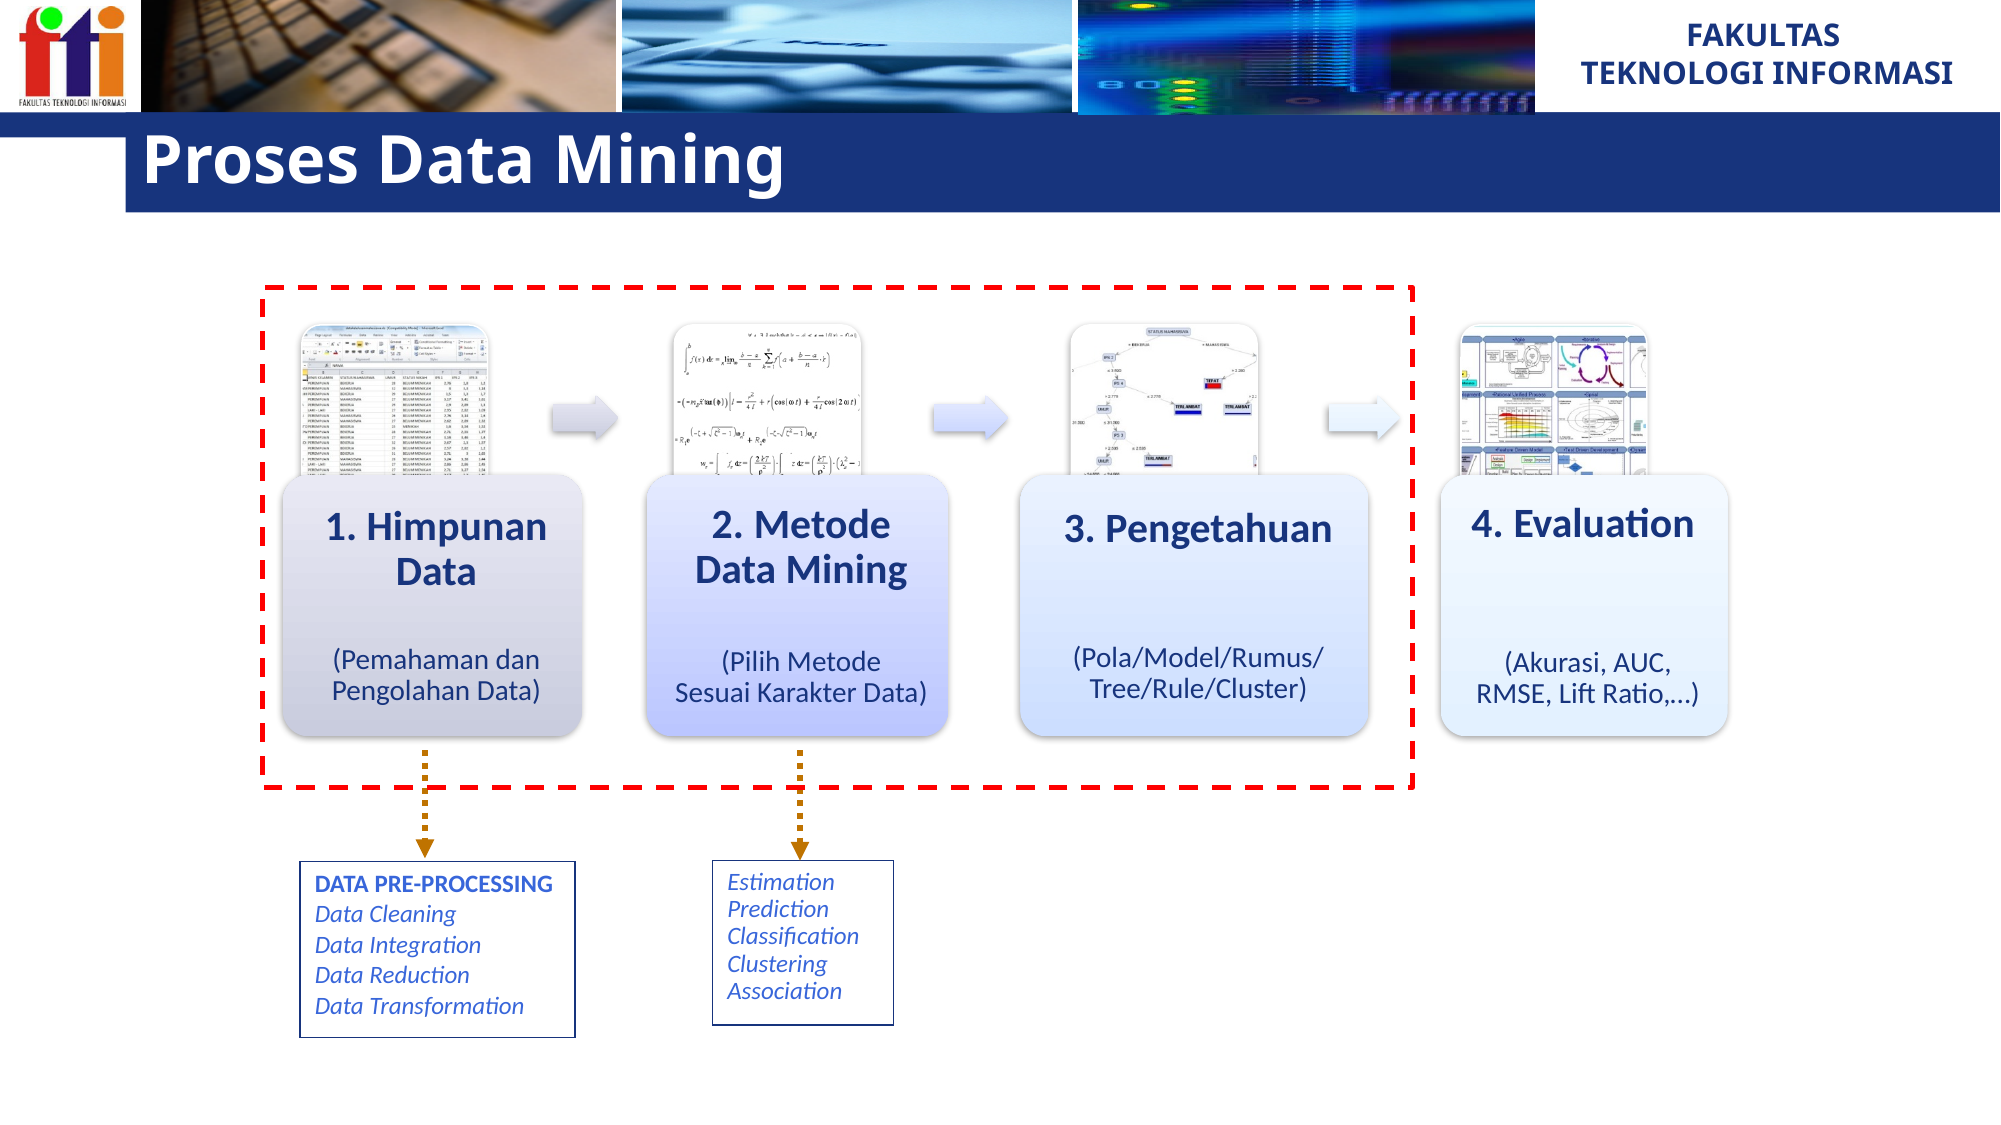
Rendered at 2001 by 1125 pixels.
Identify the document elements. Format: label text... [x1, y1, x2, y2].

picture [19, 6, 126, 106]
picture [1078, 0, 1535, 115]
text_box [299, 861, 576, 1038]
picture [622, 0, 1072, 100]
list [274, 174, 1729, 1026]
title Proses Data Mining [126, 100, 1487, 214]
picture [141, 0, 616, 100]
text_box [260, 287, 269, 790]
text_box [712, 860, 901, 1026]
